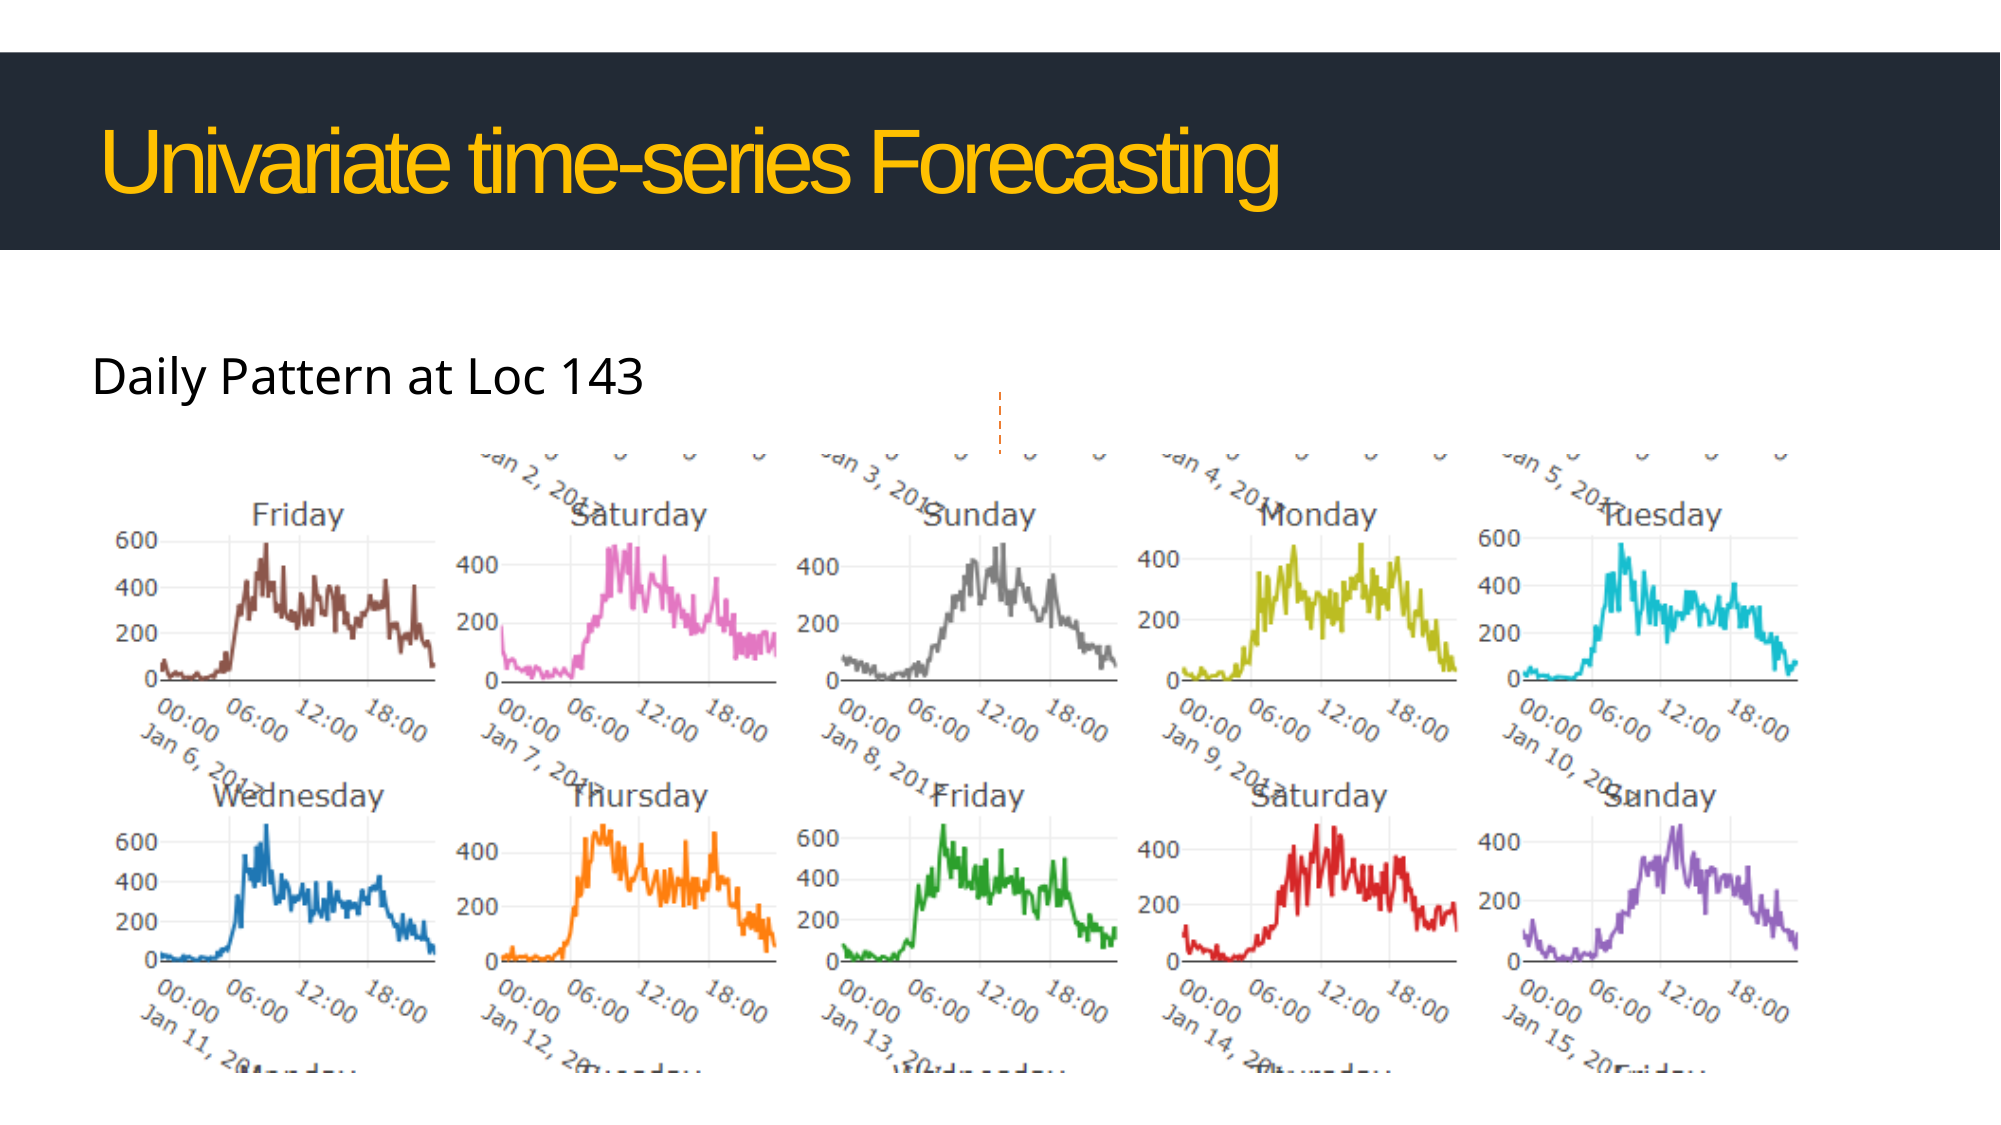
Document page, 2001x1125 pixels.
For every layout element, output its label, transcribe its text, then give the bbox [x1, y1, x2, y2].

text_box Daily Pattern at Loc 143 [76, 337, 660, 412]
text_box [0, 51, 2000, 251]
picture [66, 454, 1931, 1073]
text_box Univariate time-series Forecasting [83, 94, 1716, 220]
